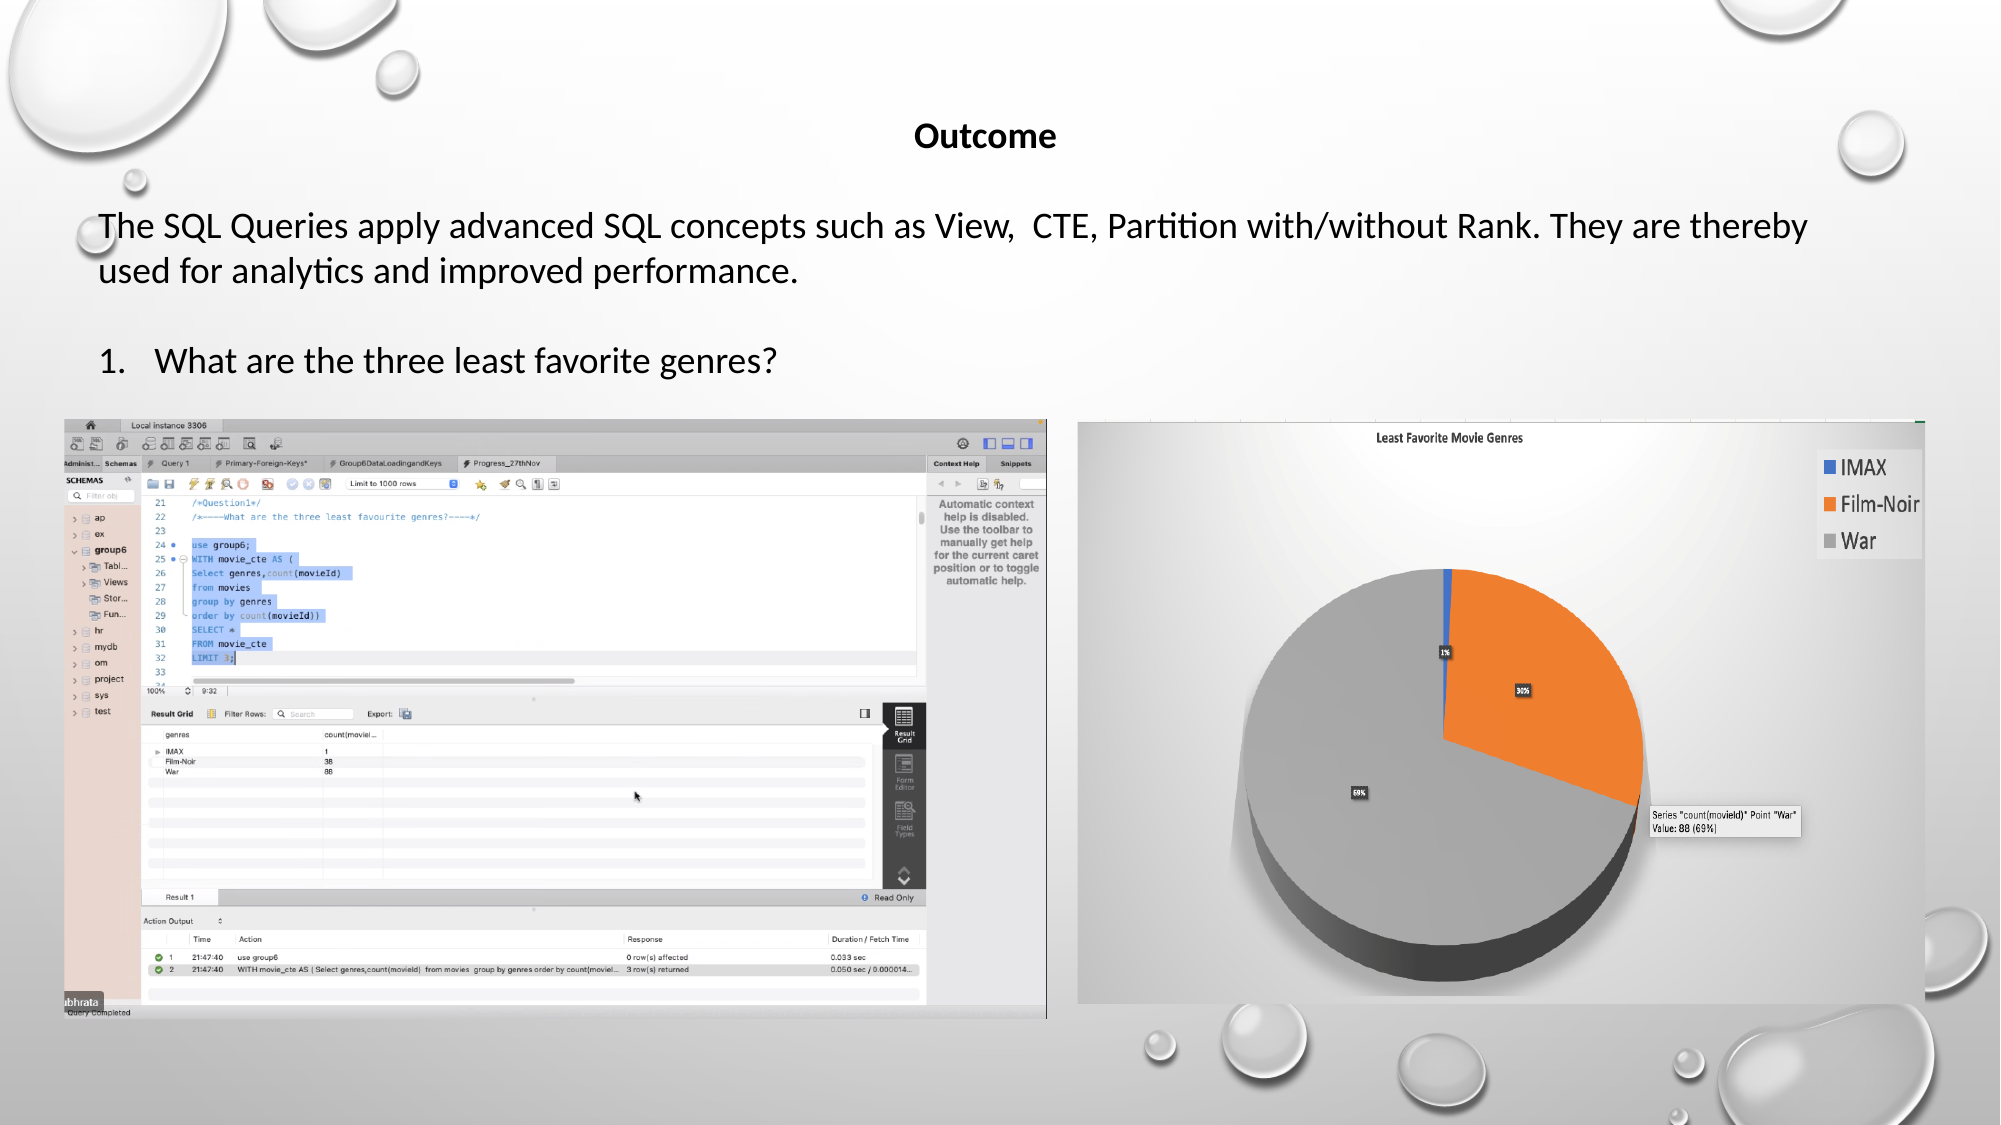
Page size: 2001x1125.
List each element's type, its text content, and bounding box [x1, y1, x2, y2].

text_box Outcome The SQL Queries apply advanced SQL concepts such as View, CTE, Partition with/without Rank. They are thereby used for analytics and improved performance. What are the three least favorite genres? [83, 59, 1888, 524]
picture [0, 0, 2000, 1125]
